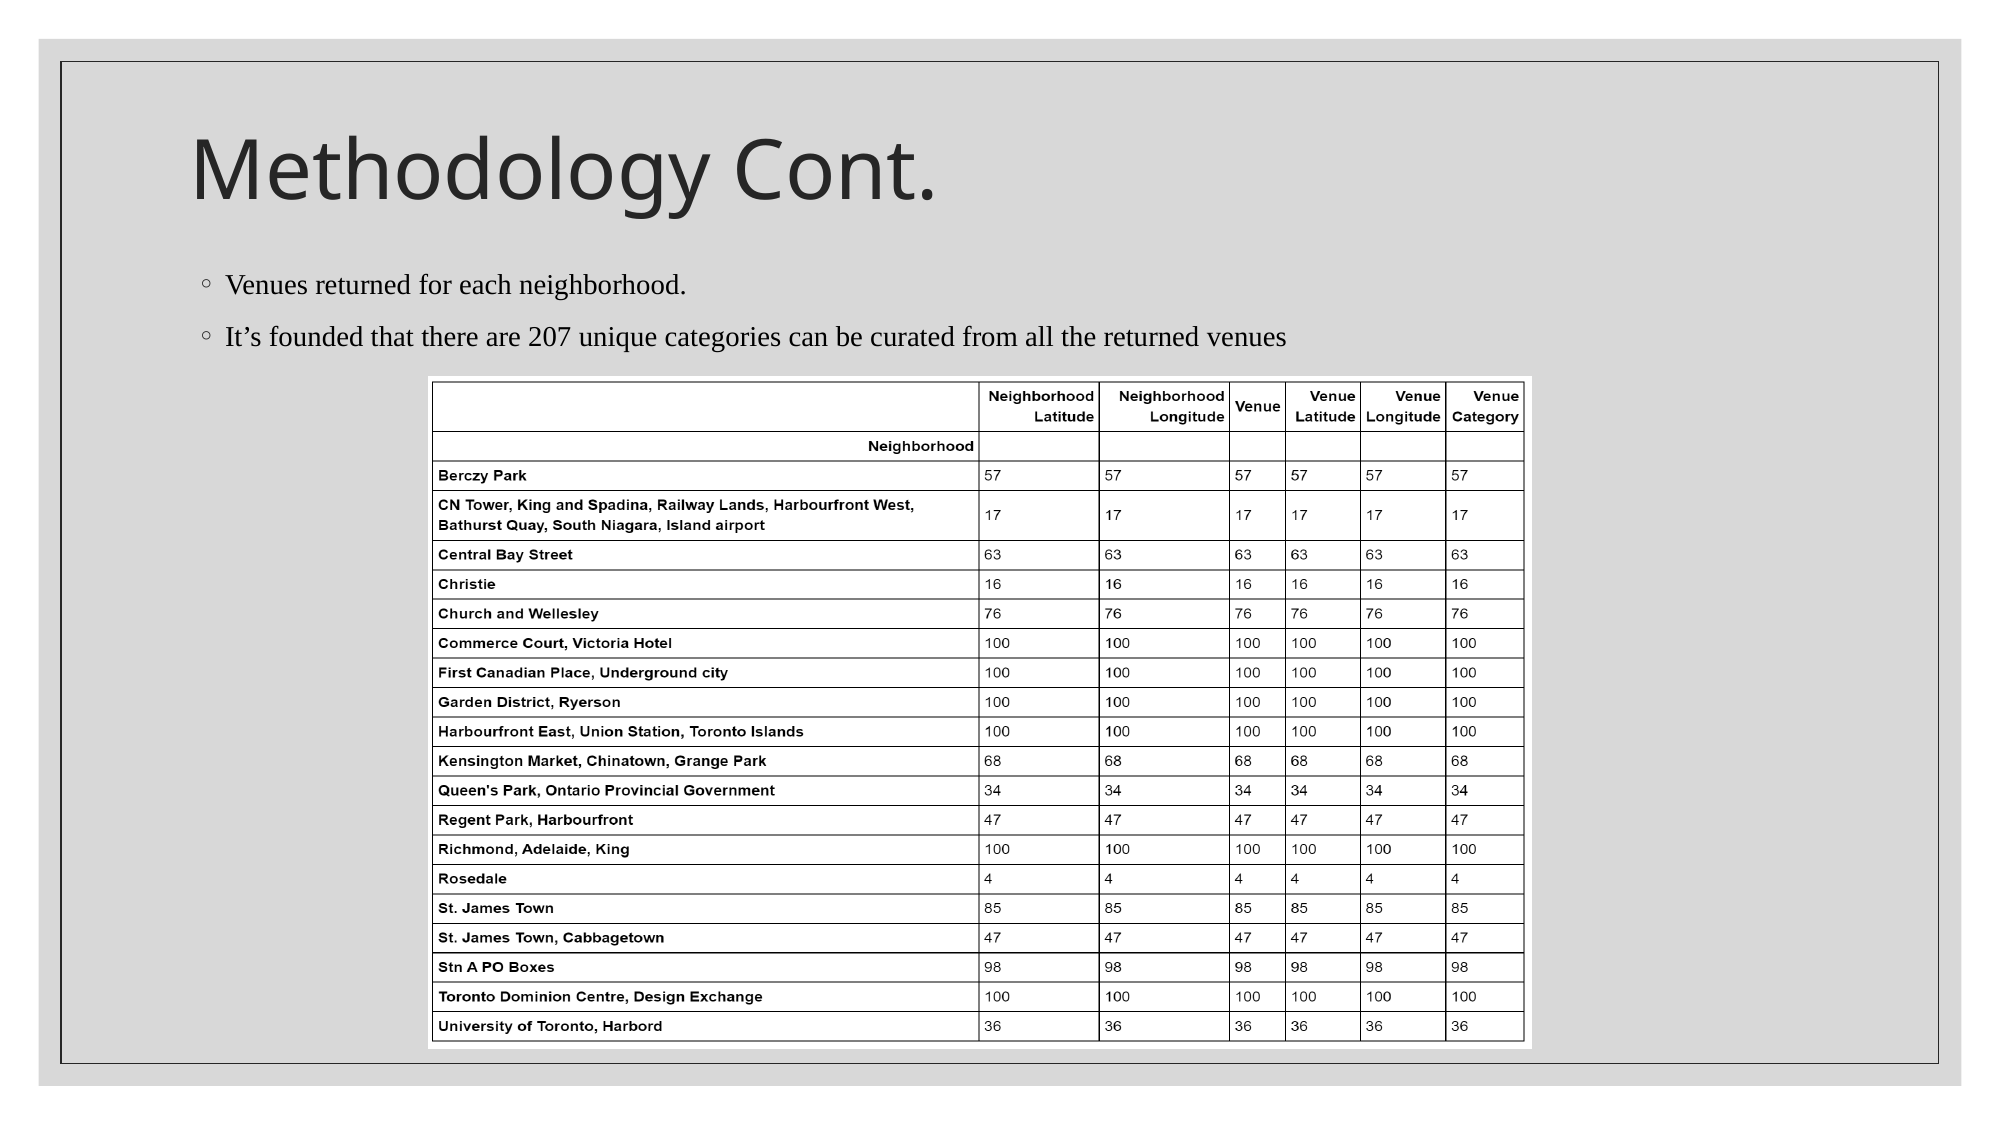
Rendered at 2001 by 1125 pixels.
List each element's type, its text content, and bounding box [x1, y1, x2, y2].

picture [428, 376, 1532, 1049]
list Venues returned for each neighborhood. It’s founded that there are 207 unique categories can be curated from all the returned venues [182, 254, 1833, 362]
title Methodology Cont. [174, 105, 1825, 241]
